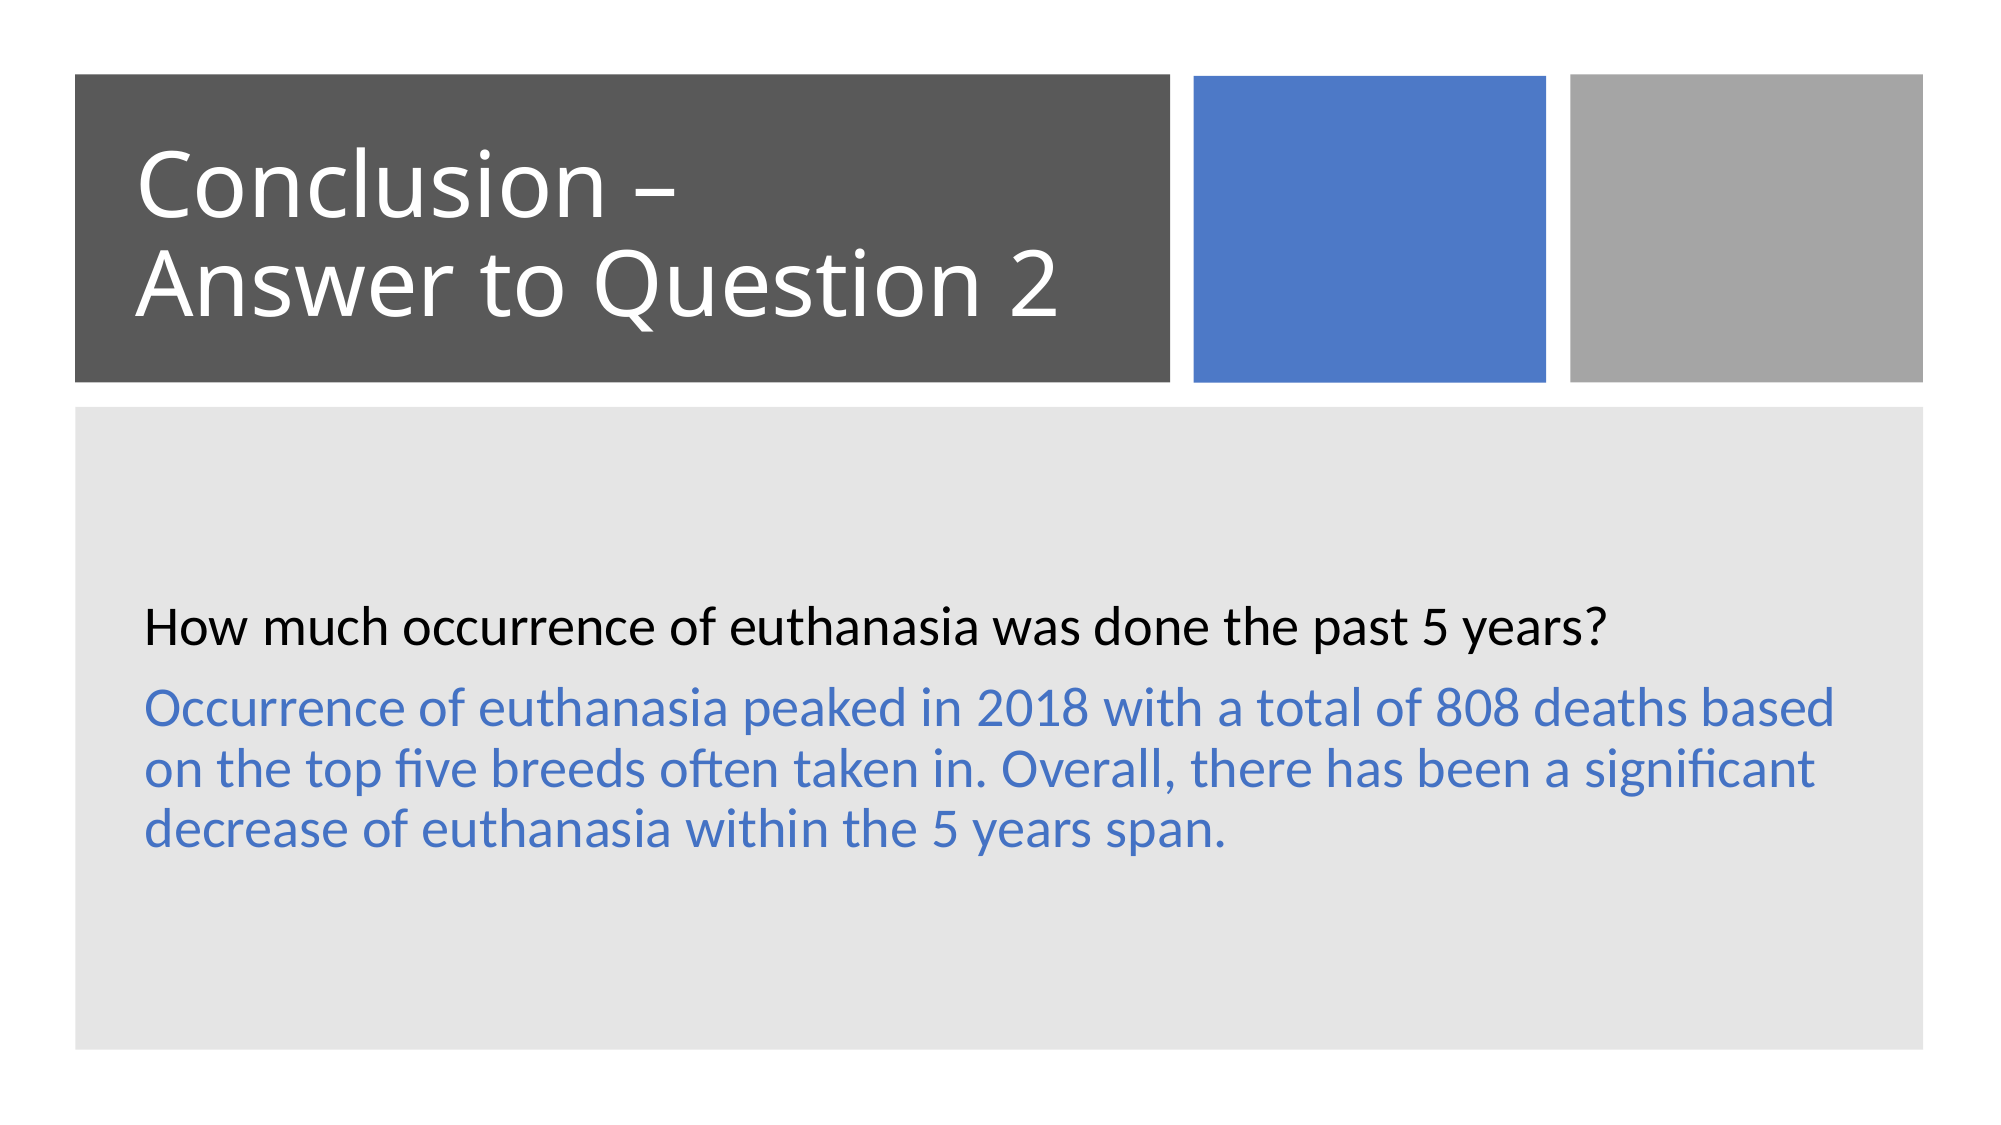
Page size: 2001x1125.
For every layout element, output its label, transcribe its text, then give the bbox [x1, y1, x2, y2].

text_box [1569, 73, 1924, 383]
text_box [74, 406, 1924, 1051]
text_box [1193, 75, 1547, 384]
list How much occurrence of euthanasia was done the past 5 years? Occurrence of euthanasia peaked in 2018 with a total of 808 deaths based on the top five breeds often taken in. Overall, there has been a significant decrease of euthanasia within the 5 years span. [129, 459, 1868, 998]
title Conclusion – Answer to Question 2 [120, 120, 1119, 354]
text_box [74, 73, 1171, 383]
